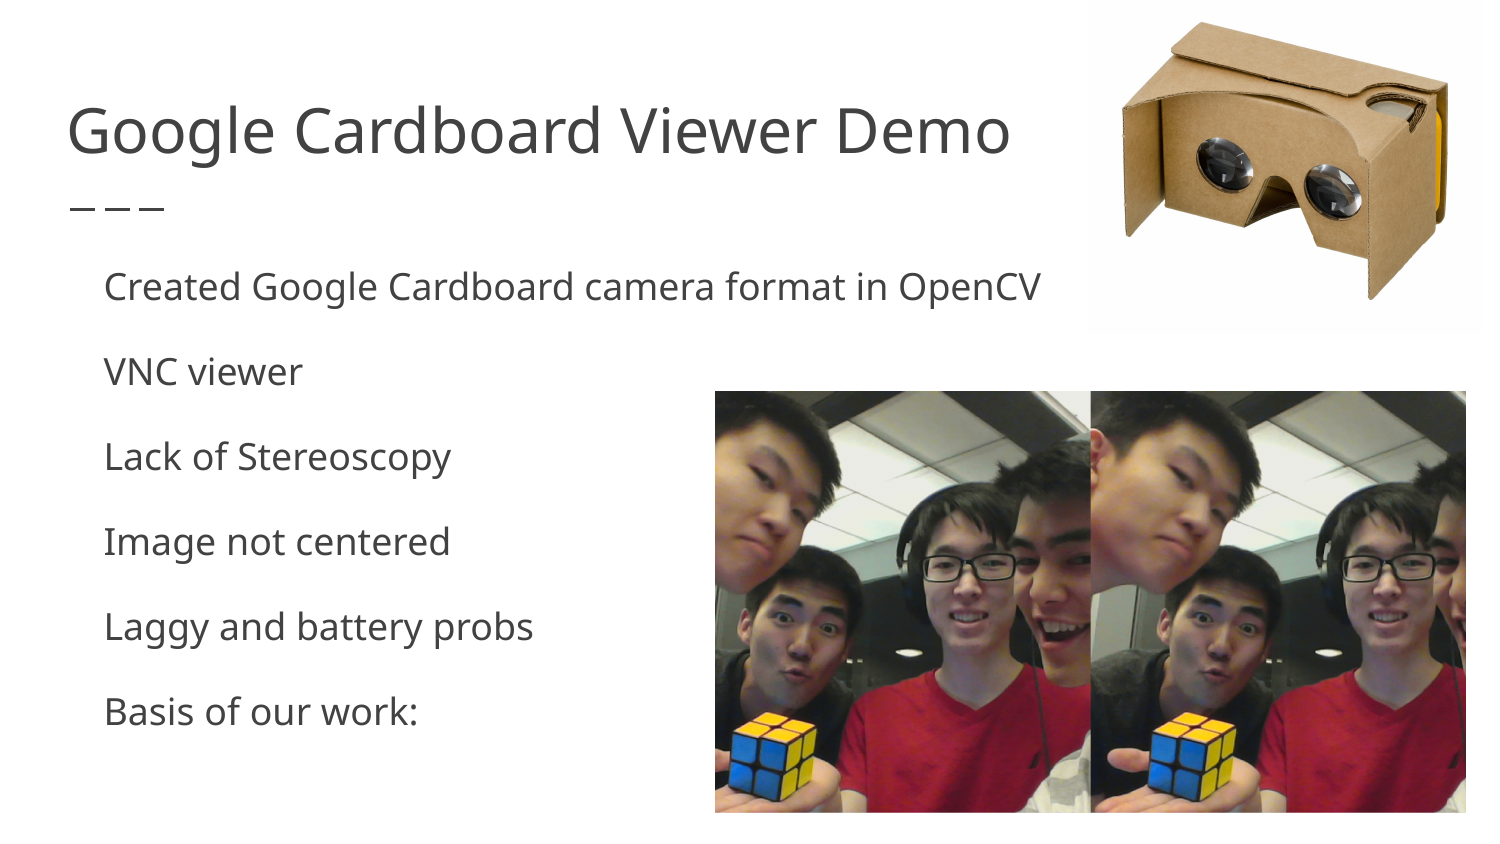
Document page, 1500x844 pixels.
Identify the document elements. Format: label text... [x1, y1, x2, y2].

title Google Cardboard Viewer Demo [51, 61, 1083, 182]
list Created Google Cardboard camera format in OpenCV VNC viewer Lack of Stereoscopy Image not centered Laggy and battery probs Basis of our work: LINK [51, 240, 1449, 750]
picture [1088, 0, 1483, 334]
picture [715, 390, 1466, 813]
